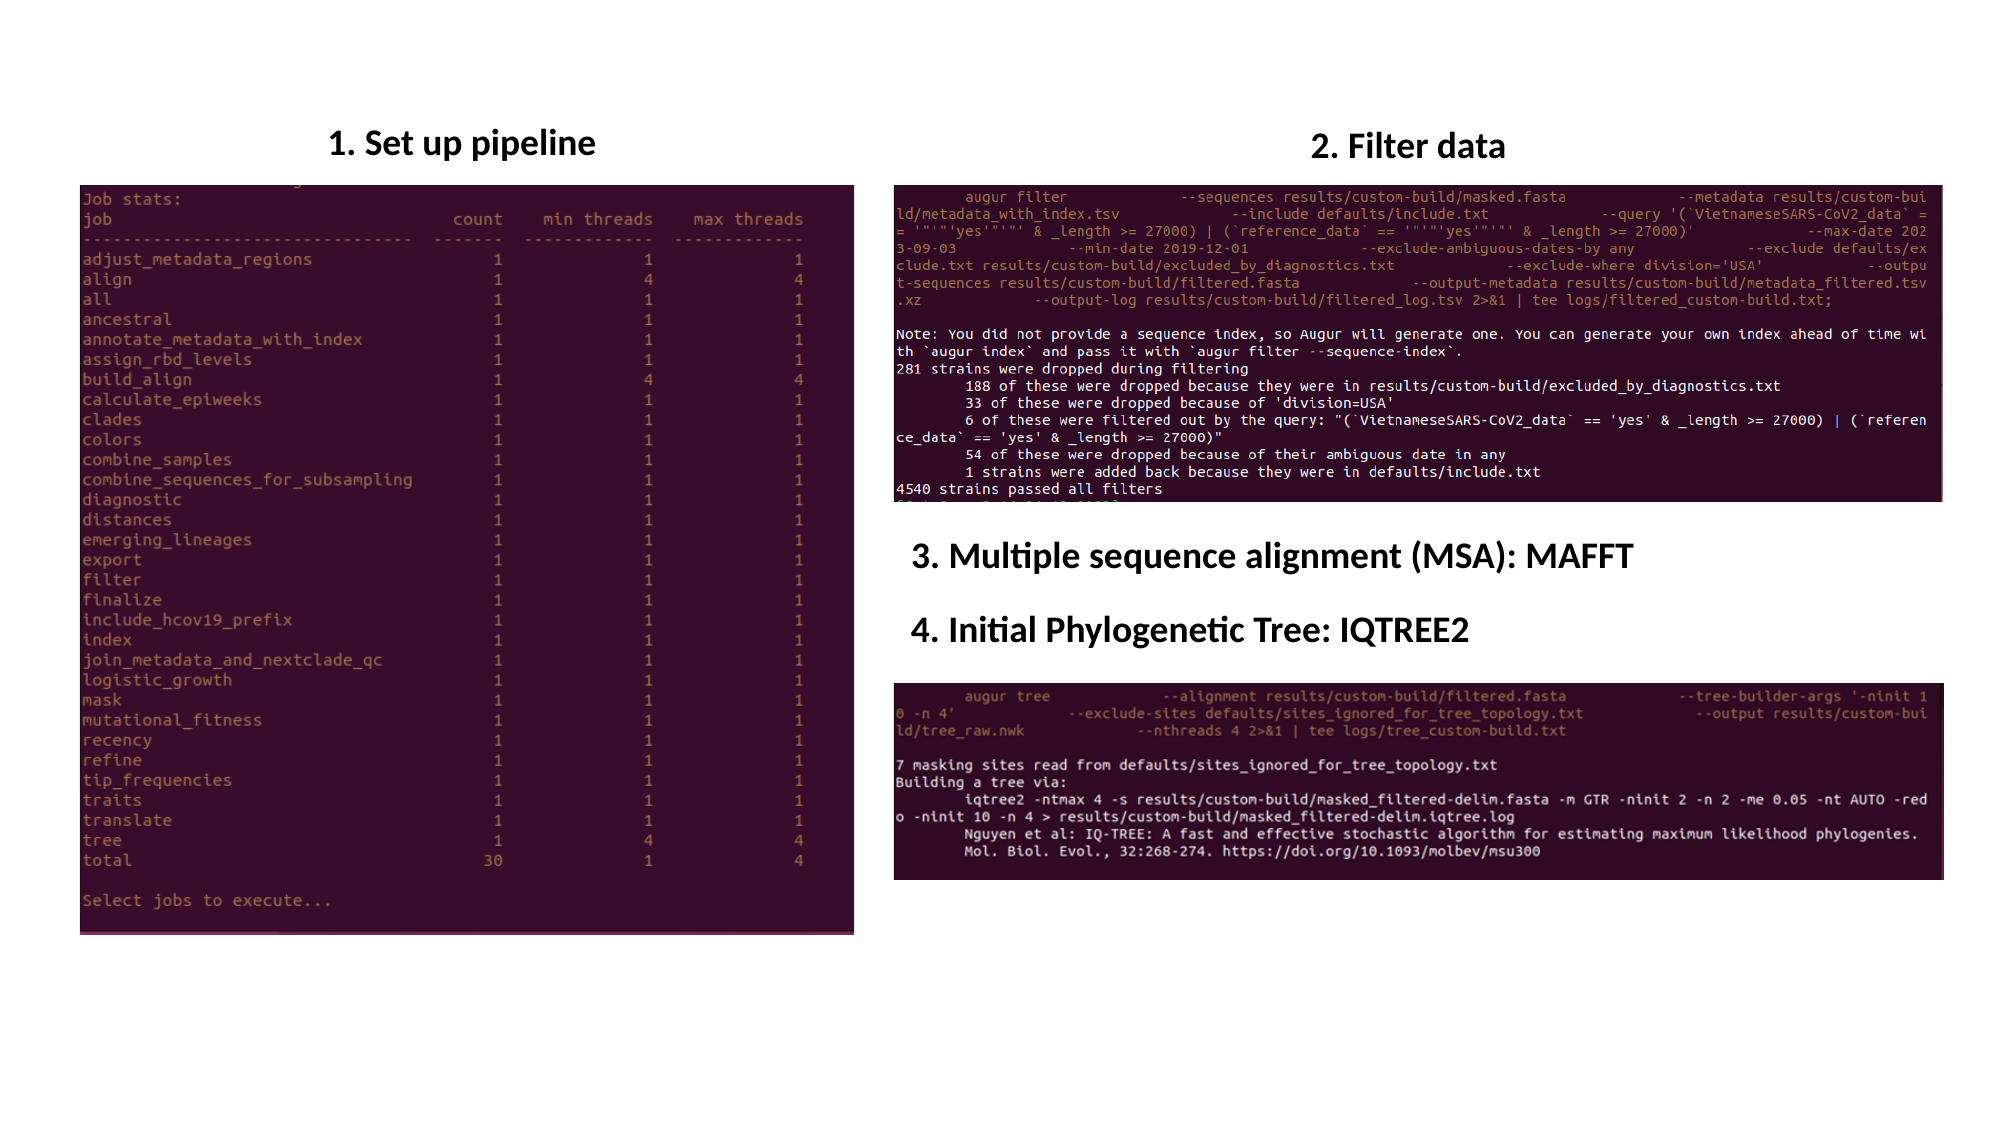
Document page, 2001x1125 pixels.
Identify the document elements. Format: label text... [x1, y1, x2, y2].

picture [79, 185, 855, 935]
text_box 3. Multiple sequence alignment (MSA): MAFFT [896, 523, 1650, 584]
picture [893, 683, 1944, 880]
text_box 2. Filter data [1295, 113, 1522, 174]
text_box 1. Set up pipeline [312, 110, 635, 170]
text_box 4. Initial Phylogenetic Tree: IQTREE2 [896, 597, 1486, 658]
picture [893, 185, 1943, 502]
